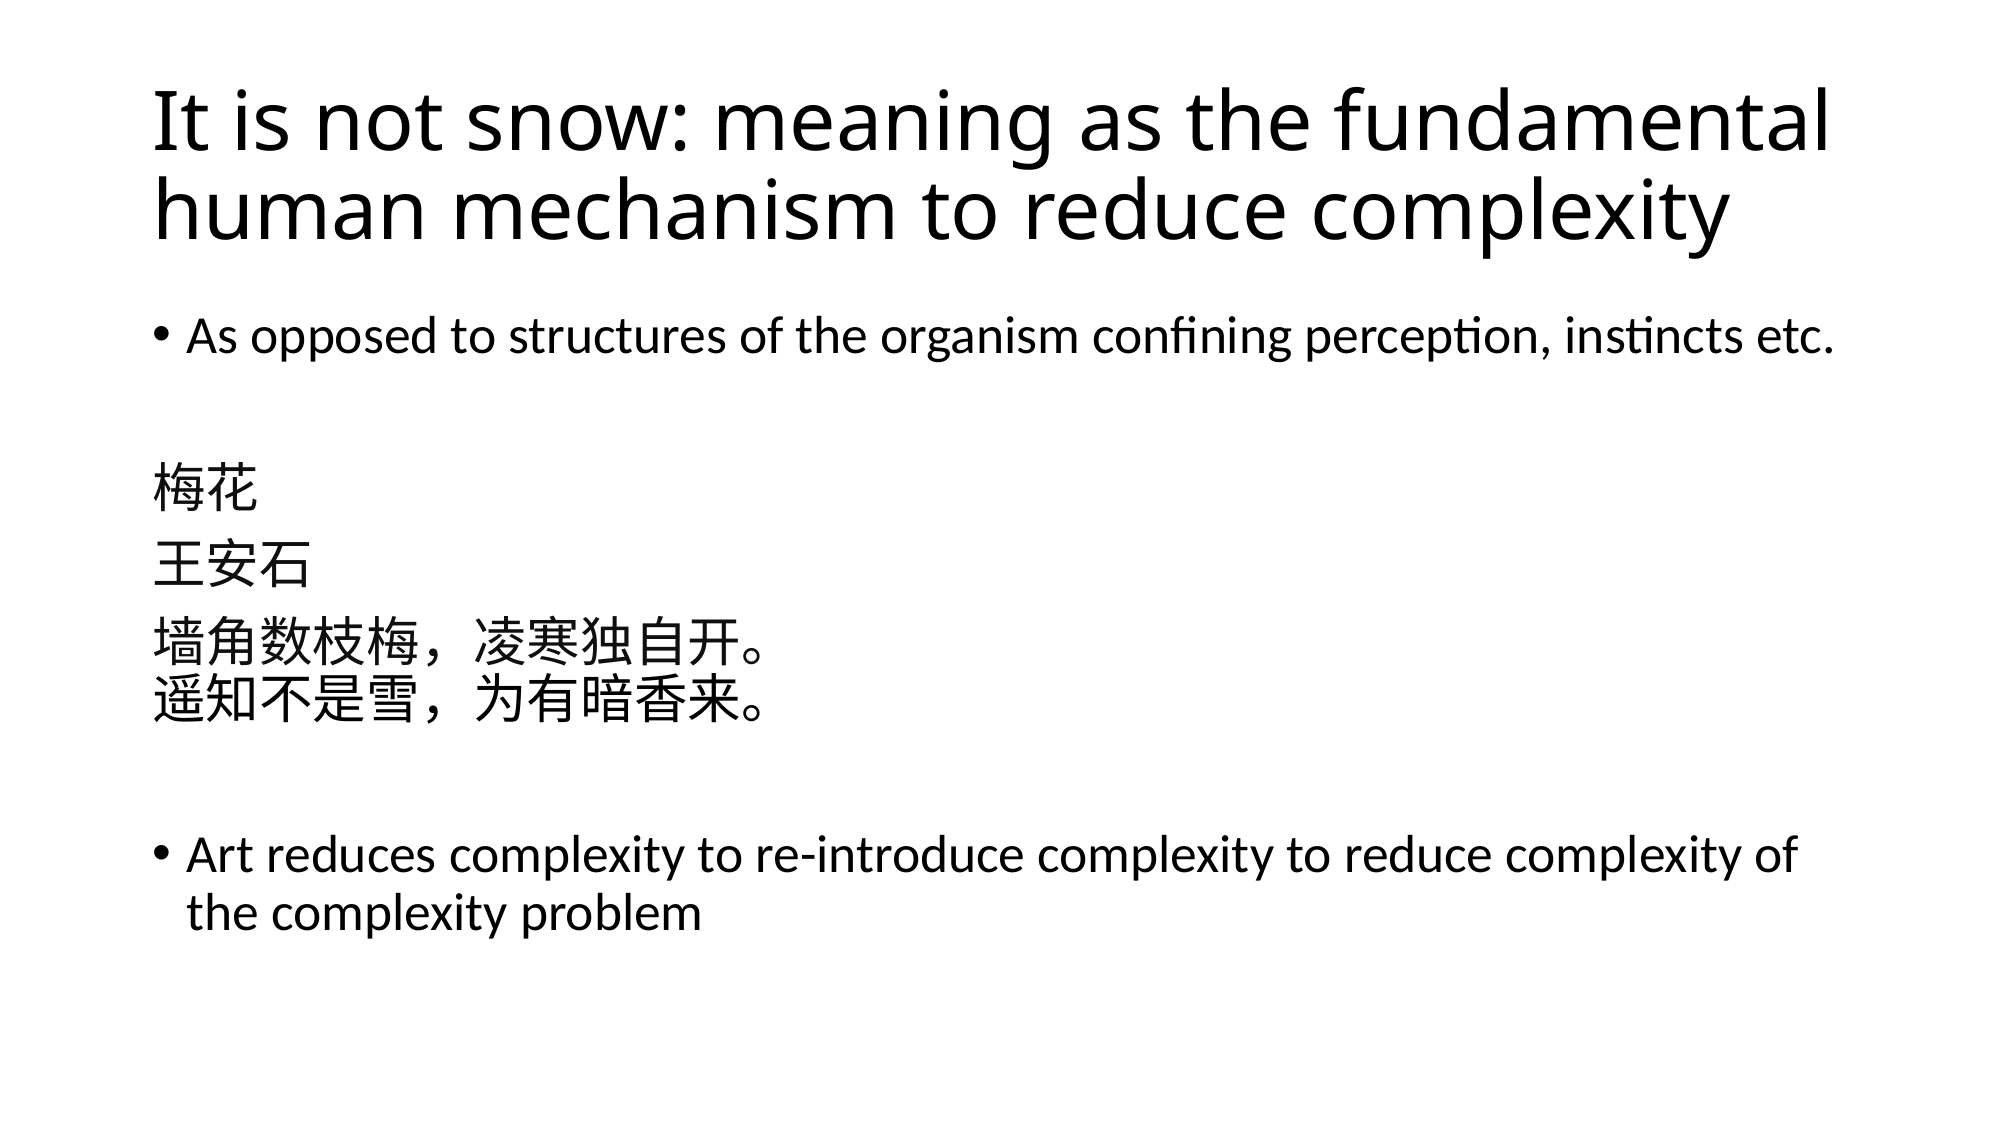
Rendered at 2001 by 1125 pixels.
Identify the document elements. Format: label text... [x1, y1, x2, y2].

title It is not snow: meaning as the fundamental human mechanism to reduce complexity [137, 59, 1863, 278]
list As opposed to structures of the organism confining perception, instincts etc. 梅花 王安石 墙角数枝梅，凌寒独自开。 遥知不是雪，为有暗香来。 Art reduces complexity to re-introduce complexity to reduce complexity of the complexity problem [137, 299, 1863, 1014]
